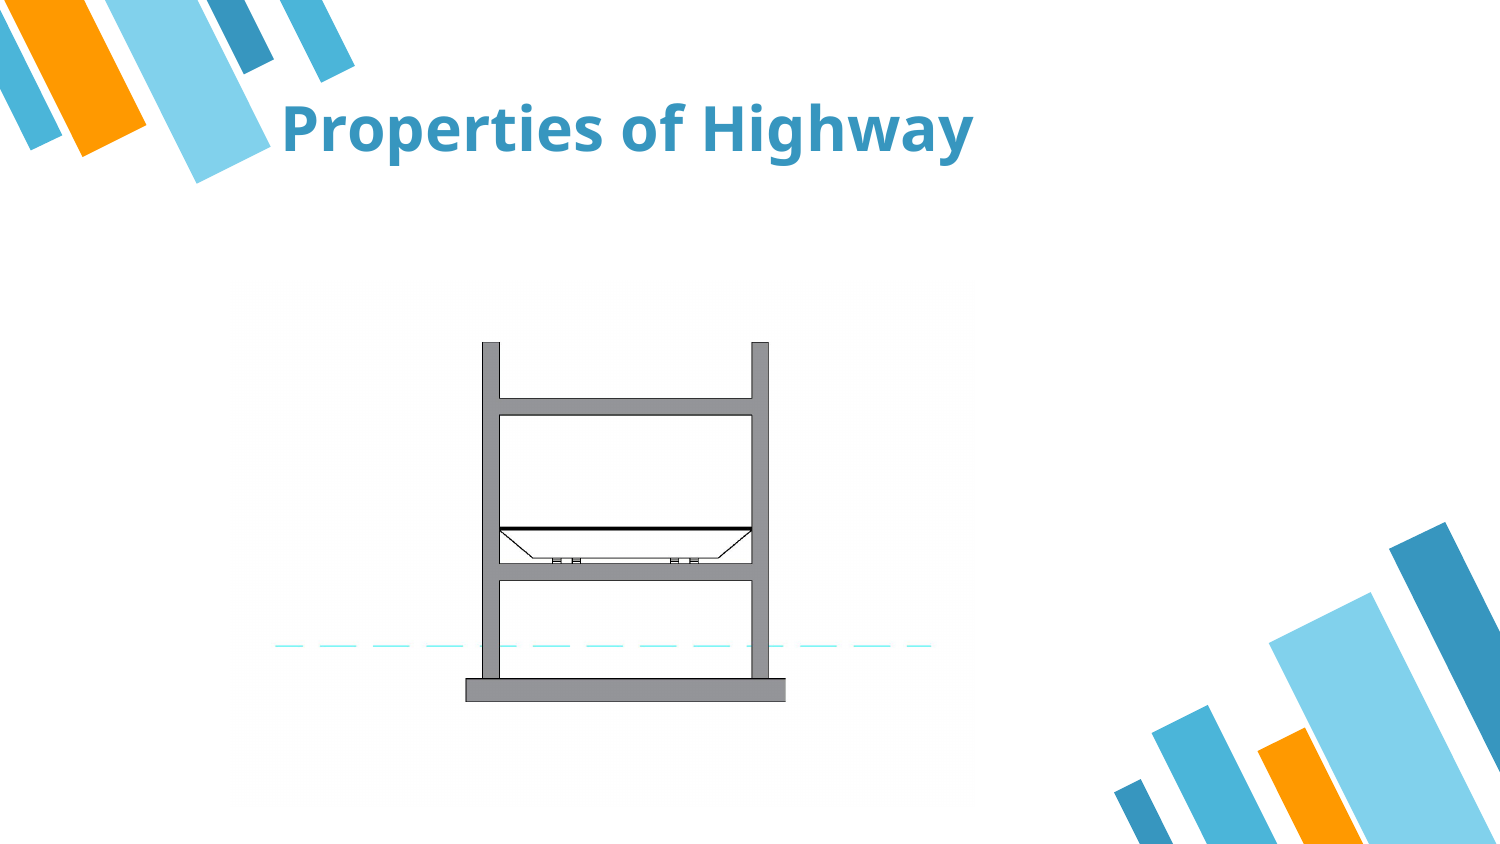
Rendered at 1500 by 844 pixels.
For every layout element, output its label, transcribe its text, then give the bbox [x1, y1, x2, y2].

picture [229, 279, 975, 807]
title Properties of Highway [265, 67, 1303, 180]
